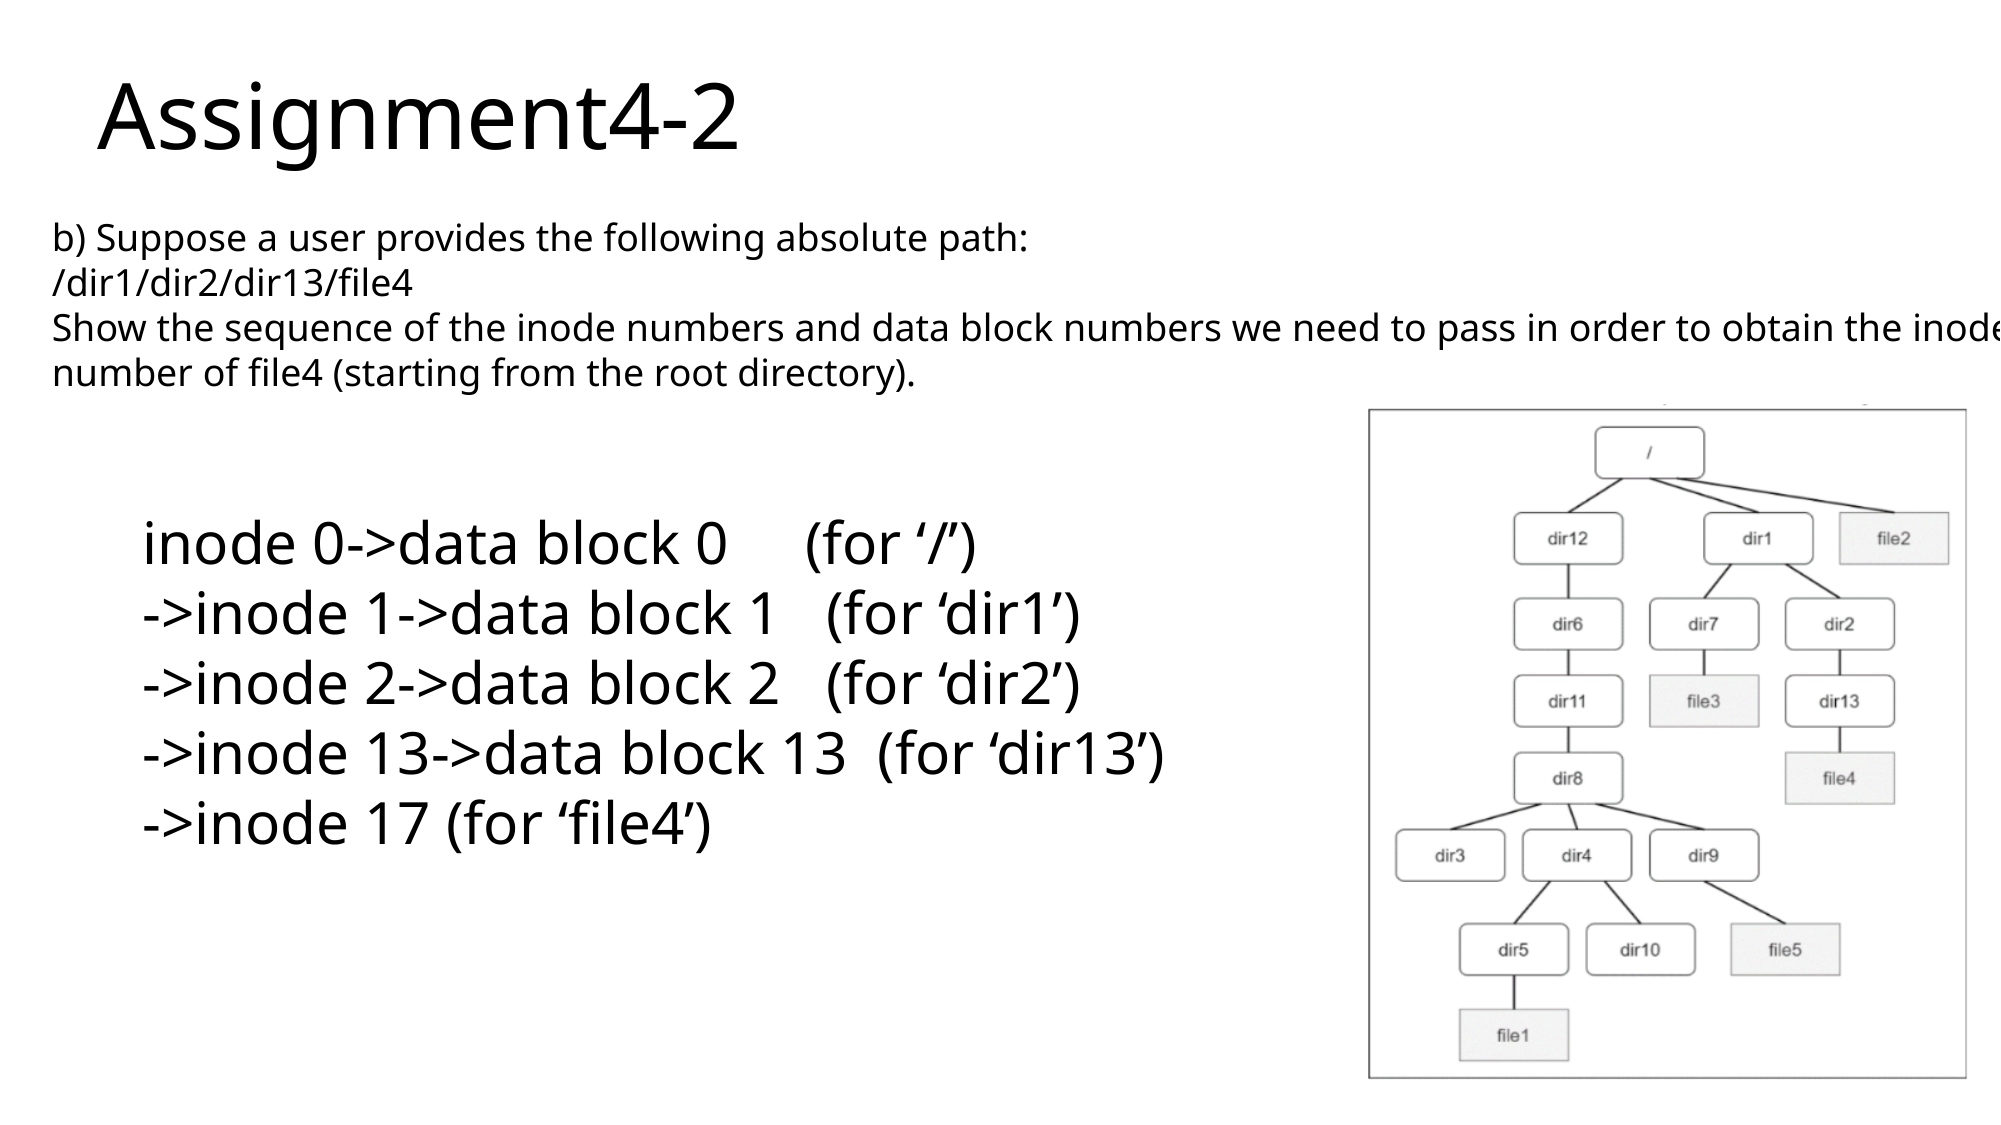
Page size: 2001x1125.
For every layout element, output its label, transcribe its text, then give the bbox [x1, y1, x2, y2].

text_box inode 0->data block 0 (for ‘/’) ->inode 1->data block 1 (for ‘dir1’) ->inode 2->data block 2 (for ‘dir2’) ->inode 13->data block 13 (for ‘dir13’) ->inode 17 (for ‘file4’) [127, 498, 1181, 864]
title Assignment4-2 [82, 62, 1883, 178]
text_box b) Suppose a user provides the following absolute path: /dir1/dir2/dir13/file4 Show the sequence of the inode numbers and data block numbers we need to pass in order to obtain the inode number of file4 (starting from the root directory). [37, 206, 2000, 401]
picture [1366, 403, 1968, 1080]
